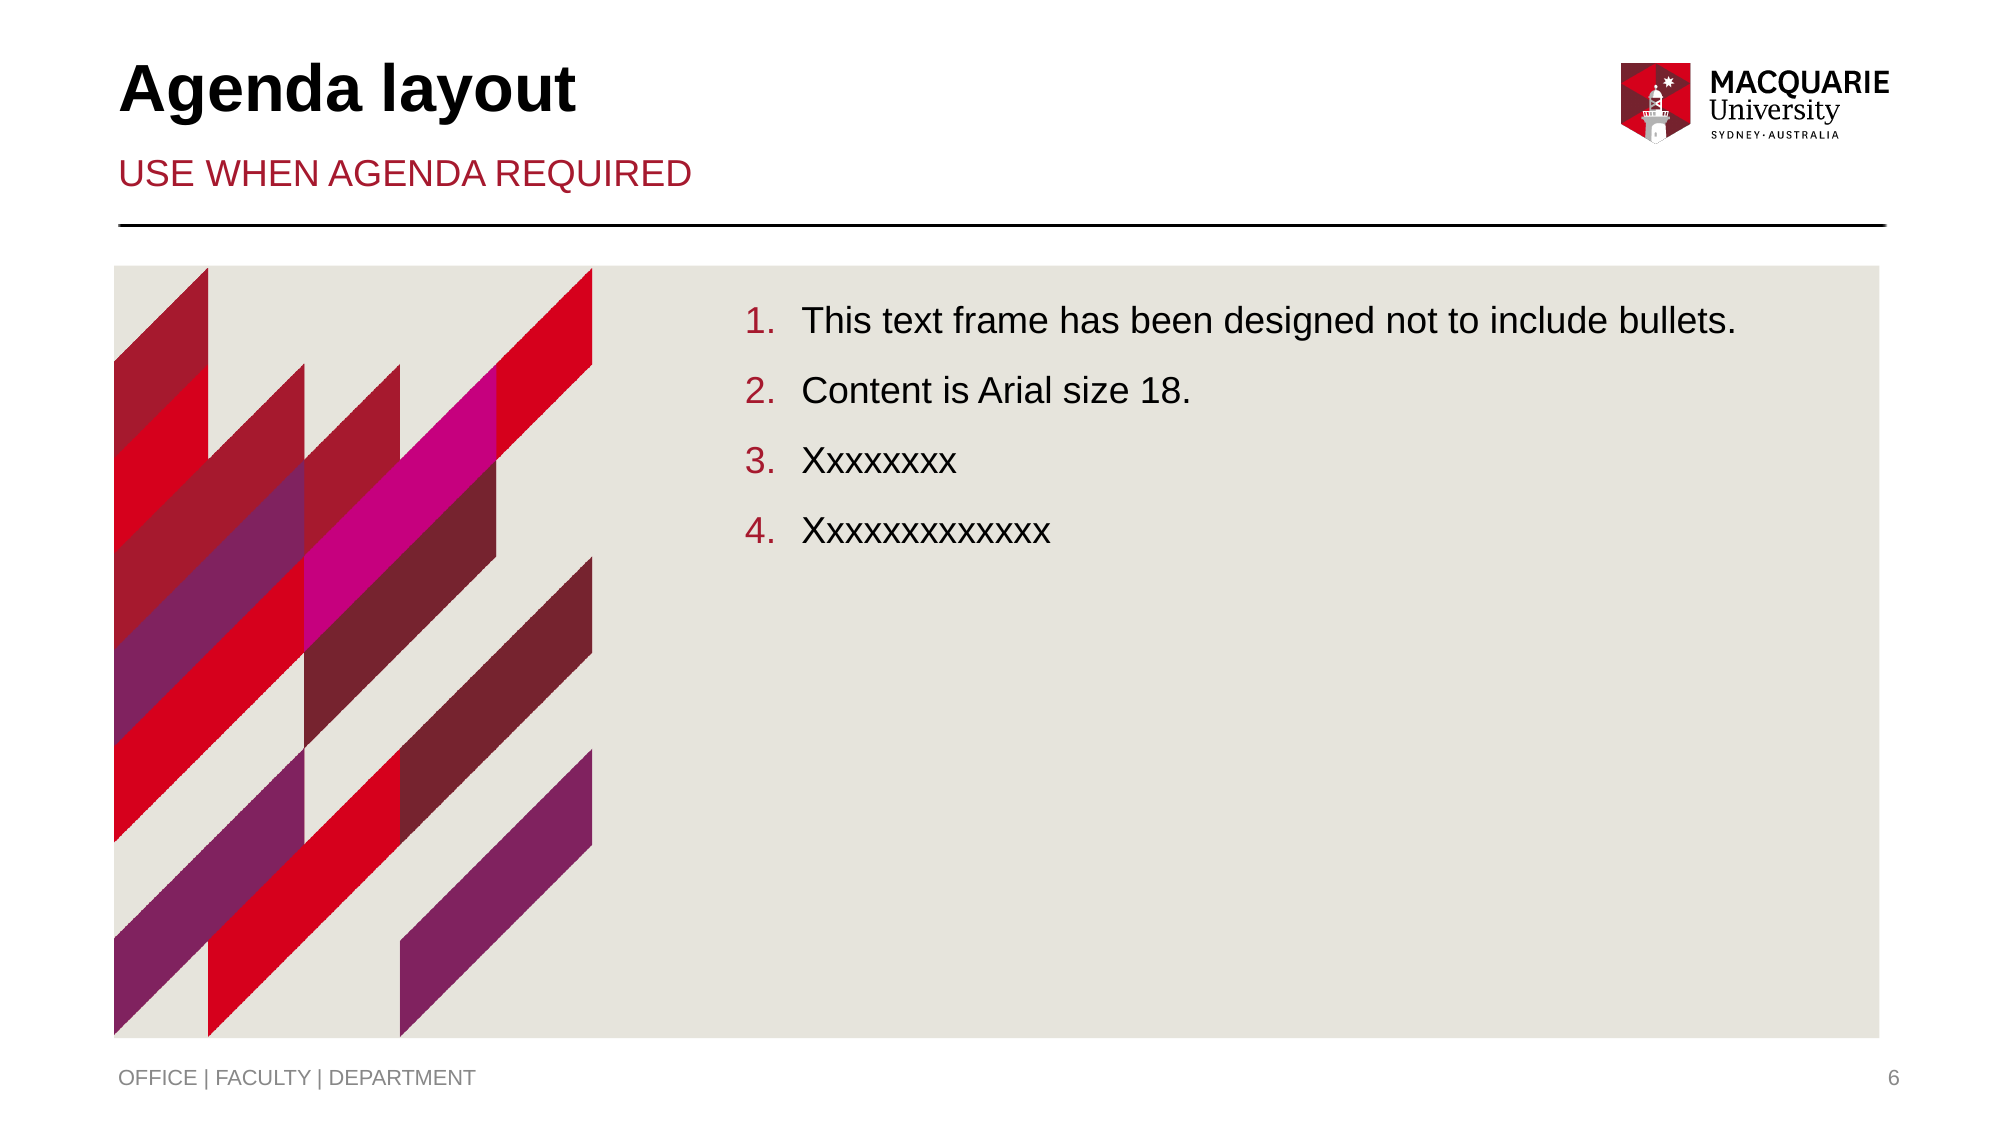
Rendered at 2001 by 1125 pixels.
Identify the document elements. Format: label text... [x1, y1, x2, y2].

text_box [615, 265, 1880, 1039]
title Agenda layout [118, 45, 1506, 149]
picture [1586, 35, 1922, 168]
text_box This text frame has been designed not to include bullets. Content is Arial size 18. Xxxxxxxx Xxxxxxxxxxxxx [730, 289, 1841, 1010]
slide_number ‹#› [1433, 1046, 1900, 1107]
list USE WHEN AGENDA REQUIRED [118, 149, 1520, 222]
picture [113, 245, 612, 1060]
footer OFFICE | FACULTY | DEPARTMENT [118, 1046, 1001, 1107]
